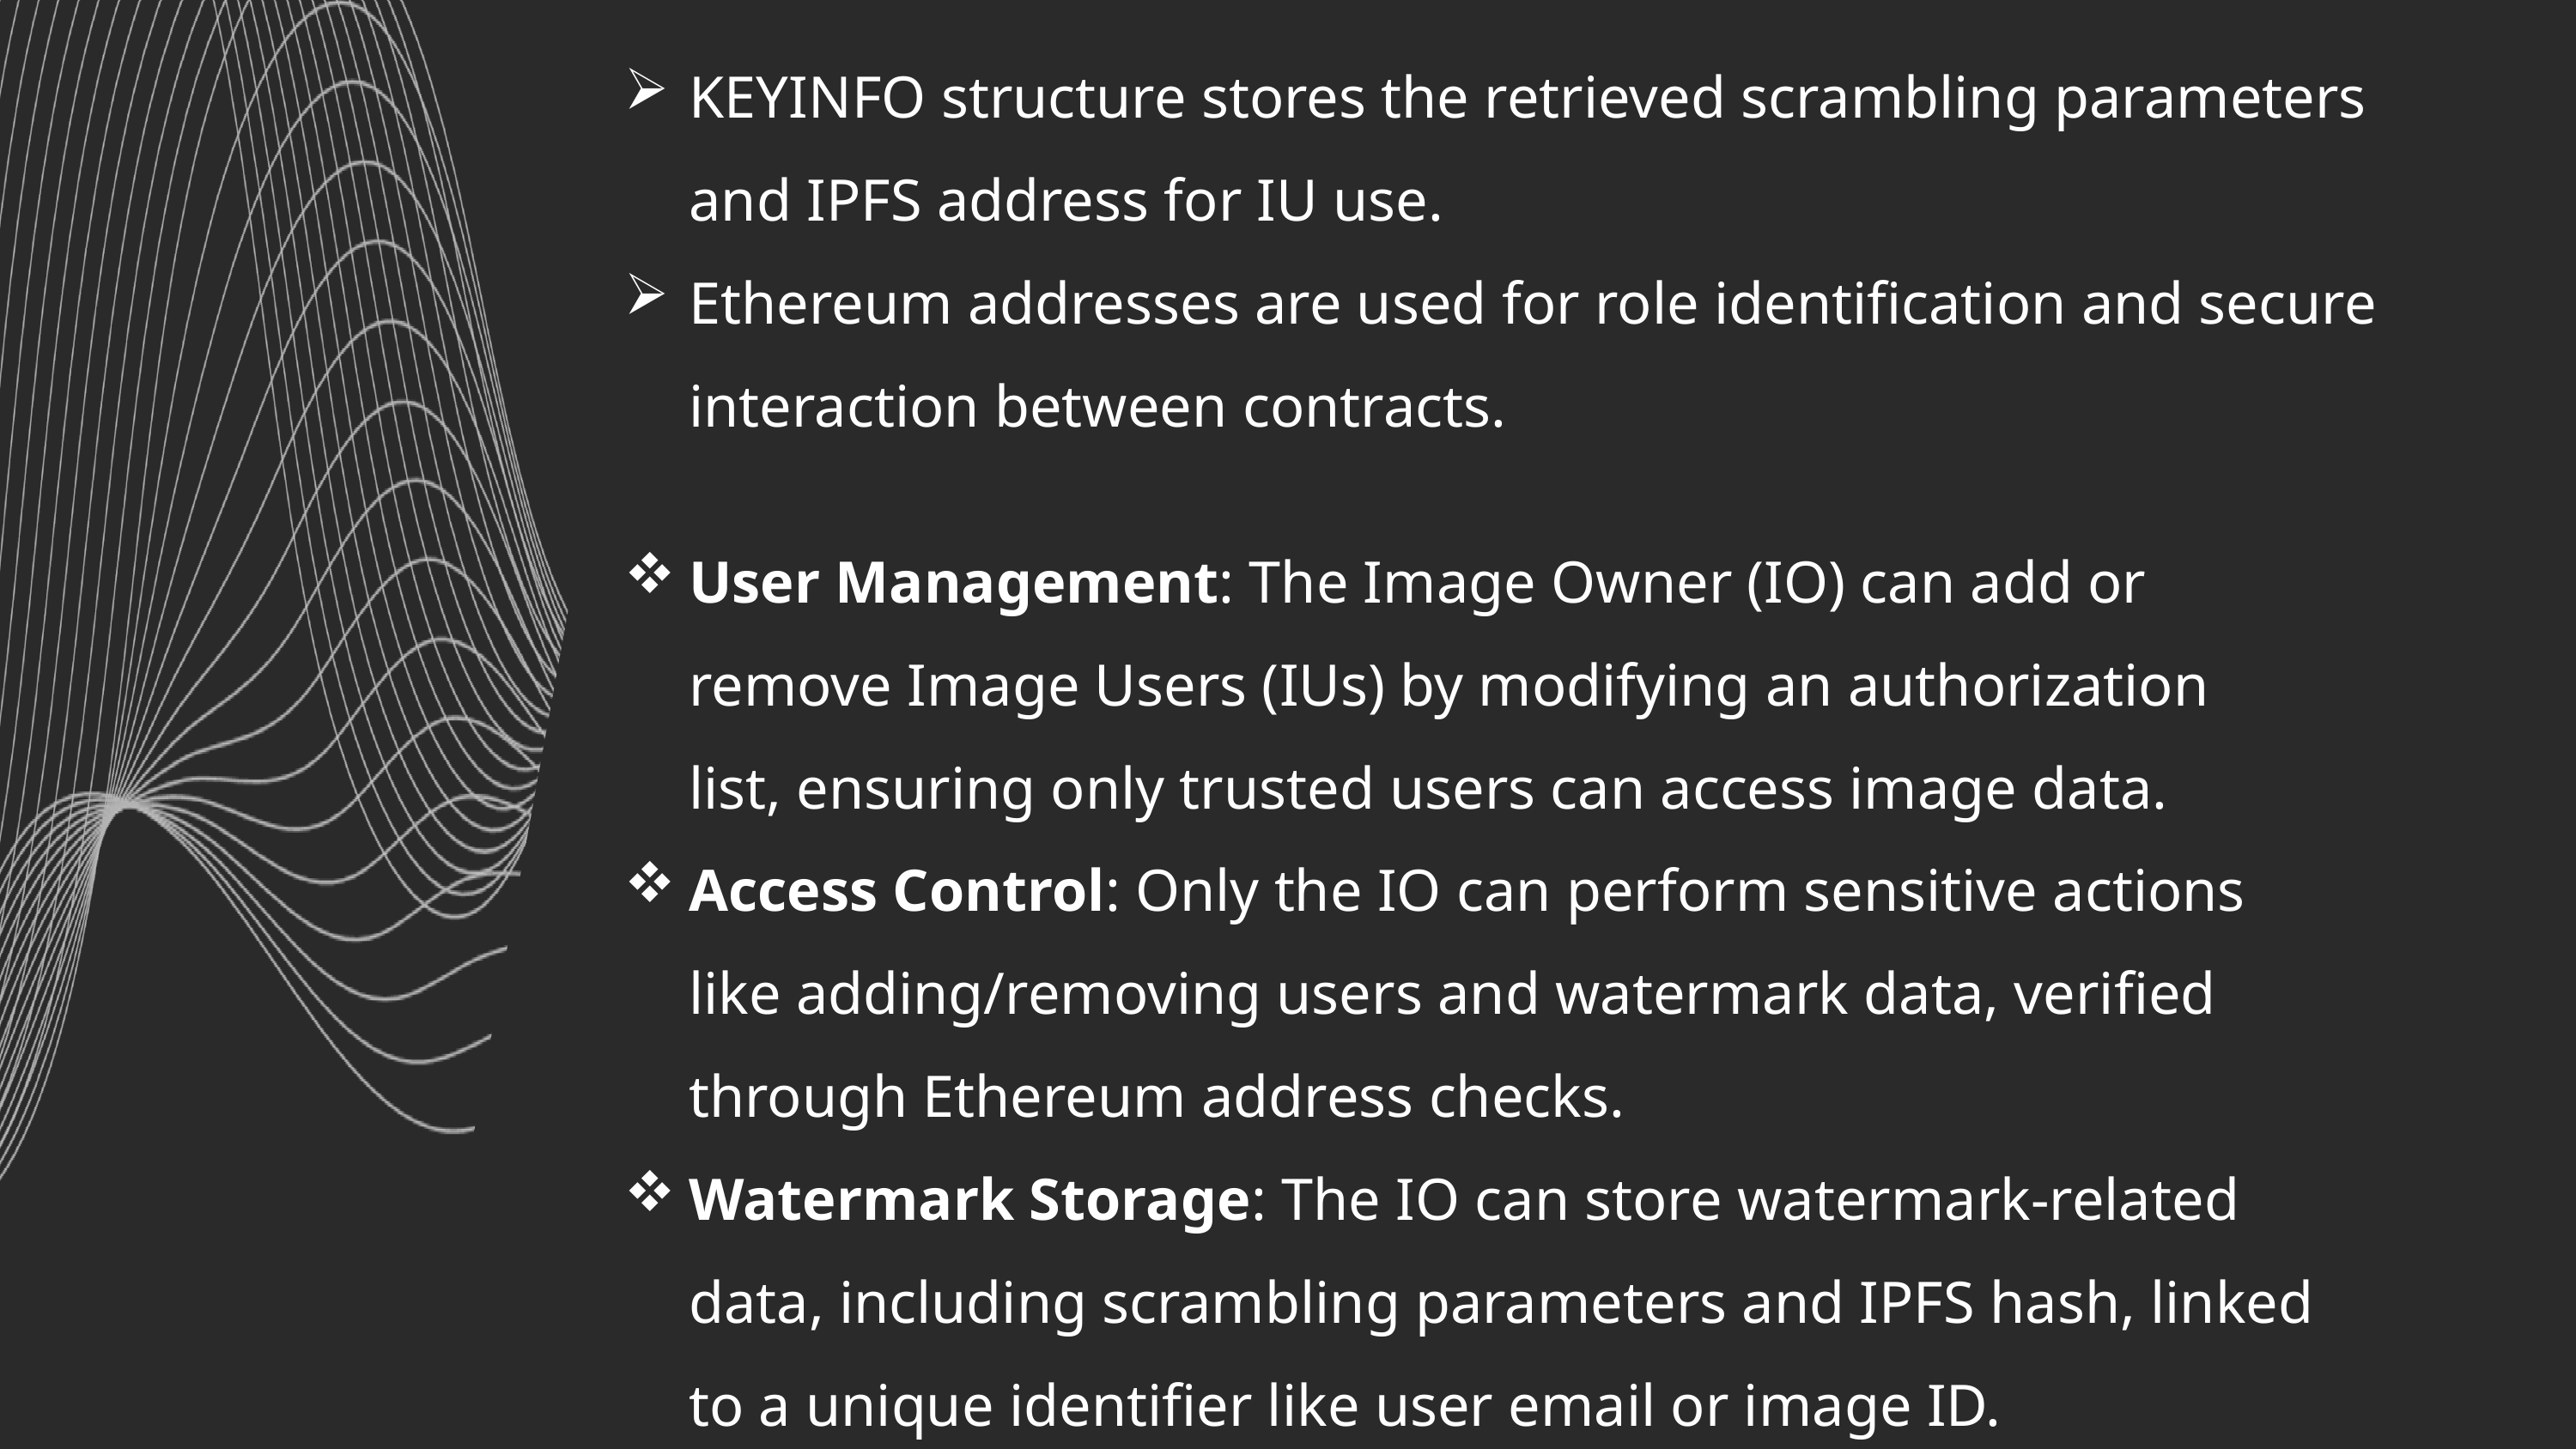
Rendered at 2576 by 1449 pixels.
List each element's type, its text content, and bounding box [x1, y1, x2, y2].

text_box User Management: The Image Owner (IO) can add or remove Image Users (IUs) by modifying an authorization list, ensuring only trusted users can access image data. Access Control: Only the IO can perform sensitive actions like adding/removing users and watermark data, verified through Ethereum address checks. Watermark Storage: The IO can store watermark-related data, including scrambling parameters and IPFS hash, linked to a unique identifier like user email or image ID. [611, 505, 2330, 1445]
text_box KEYINFO structure stores the retrieved scrambling parameters and IPFS address for IU use. Ethereum addresses are used for role identification and secure interaction between contracts. [611, 0, 2435, 446]
text_box [0, 0, 611, 1449]
